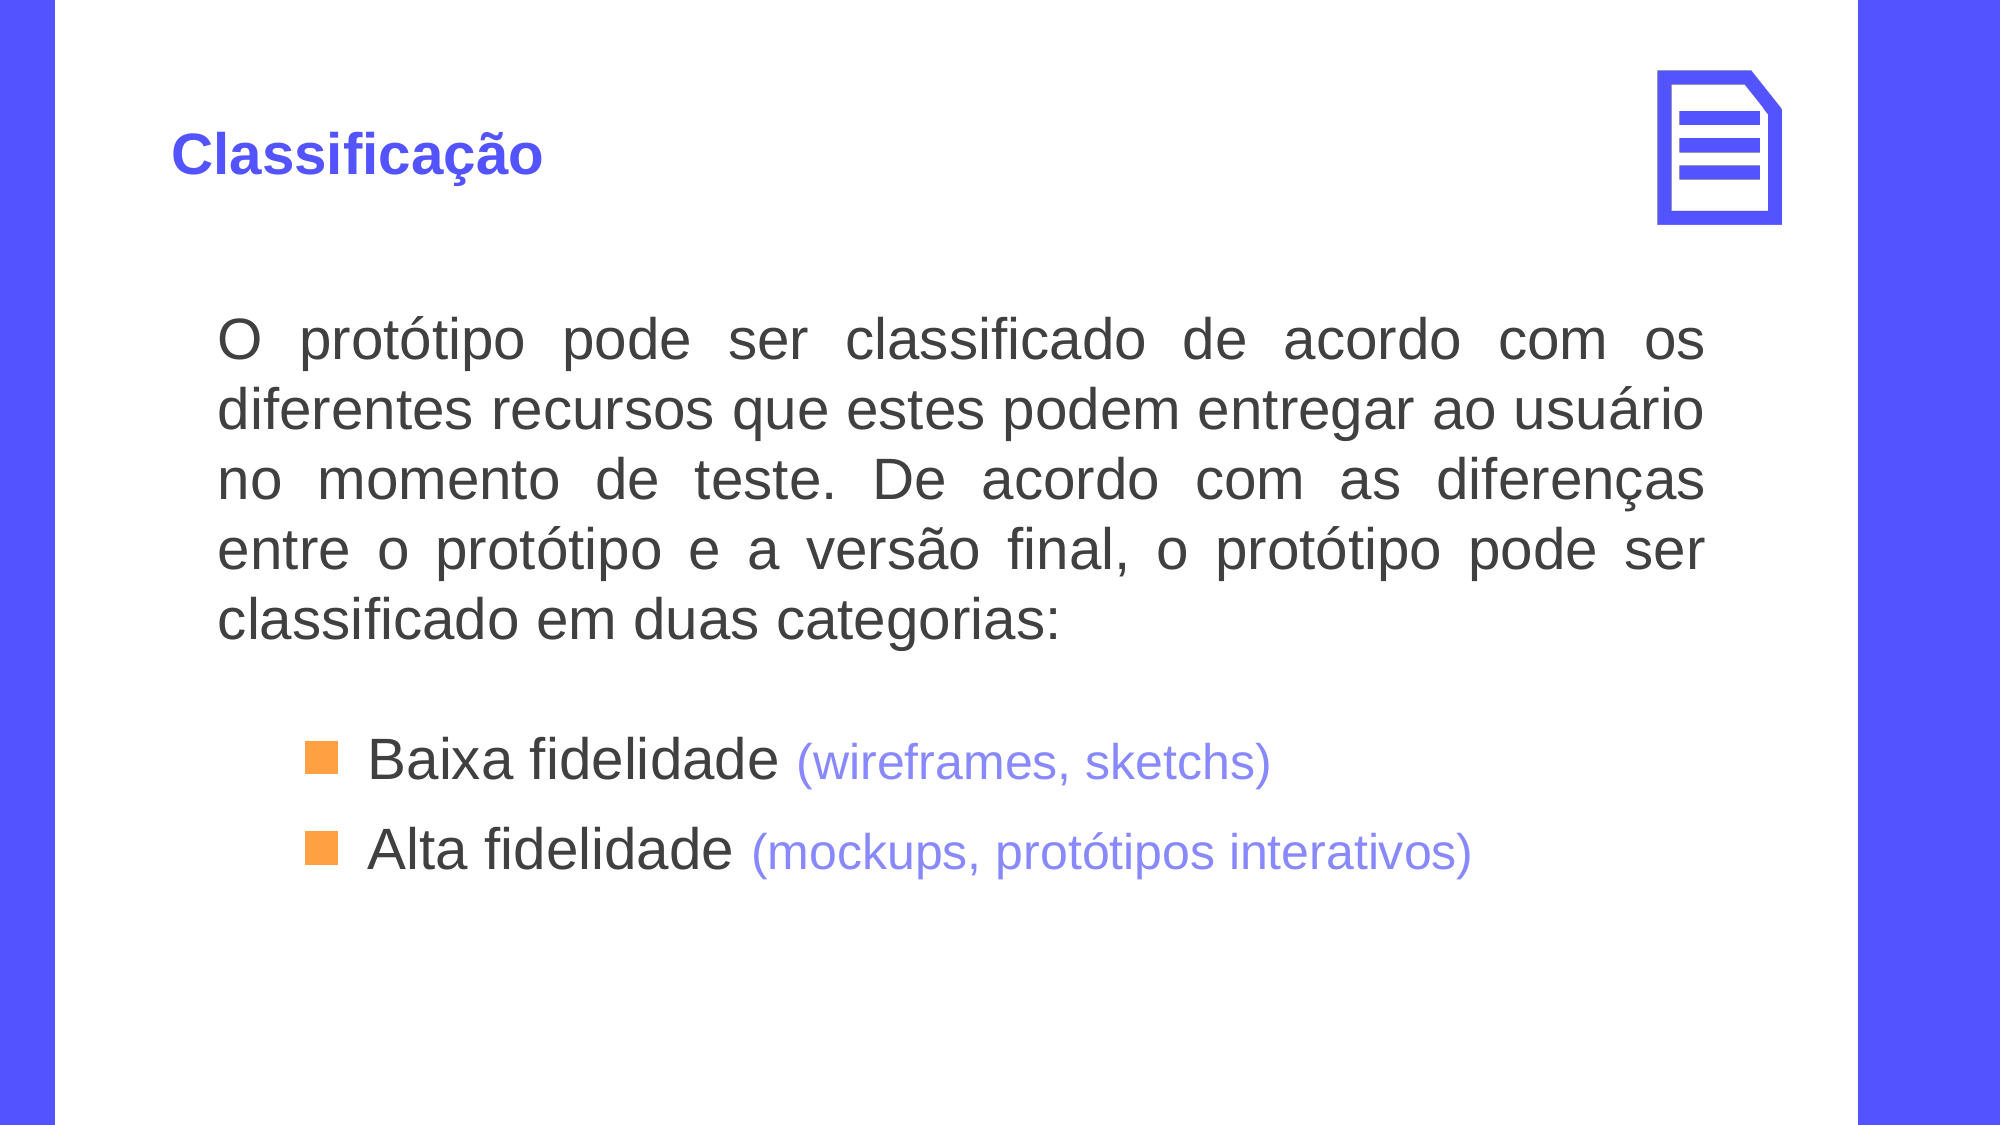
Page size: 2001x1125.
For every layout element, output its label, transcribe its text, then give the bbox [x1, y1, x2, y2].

text_box [305, 831, 338, 865]
text_box [0, 0, 55, 1125]
text_box Classificação [156, 117, 1258, 202]
text_box [305, 741, 338, 774]
picture [1655, 69, 1783, 225]
text_box [1858, 0, 2000, 1125]
text_box O protótipo pode ser classificado de acordo com os diferentes recursos que estes podem entregar ao usuário no momento de teste. De acordo com as diferenças entre o protótipo e a versão final, o protótipo pode ser classificado em duas categorias: Baixa fidelidade (wireframes, sketchs) Alta fidelidade (mockups, protótipos interativos) [203, 294, 1723, 889]
